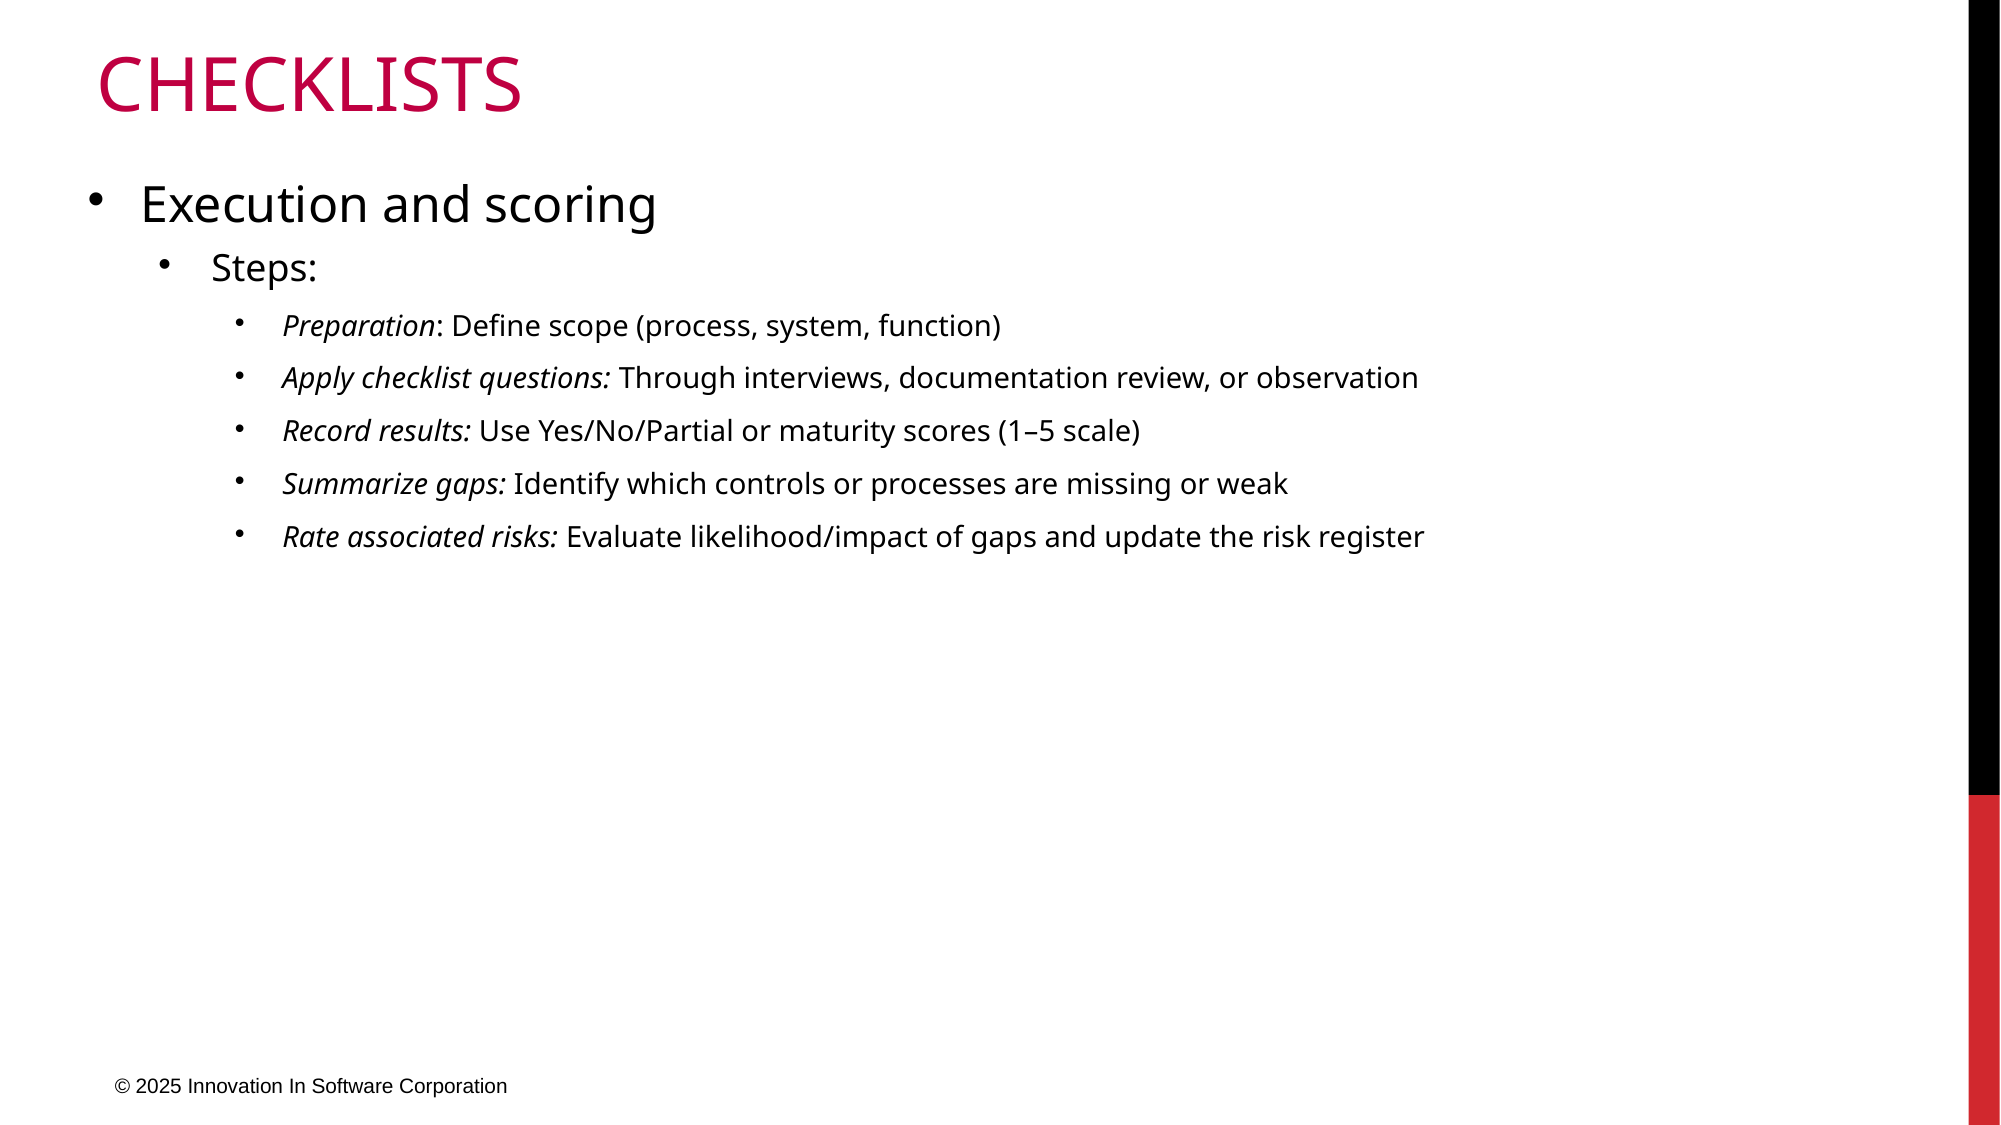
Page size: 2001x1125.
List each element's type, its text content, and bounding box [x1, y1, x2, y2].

list Execution and scoring Steps: Preparation: Define scope (process, system, function) Apply checklist questions: Through interviews, documentation review, or observation Record results: Use Yes/No/Partial or maturity scores (1–5 scale) Summarize gaps: Identify which controls or processes are missing or weak Rate associated risks: Evaluate likelihood/impact of gaps and update the risk register [69, 172, 1766, 990]
footer © 2025 Innovation In Software Corporation [99, 1065, 850, 1112]
title Checklists [96, 0, 1769, 185]
